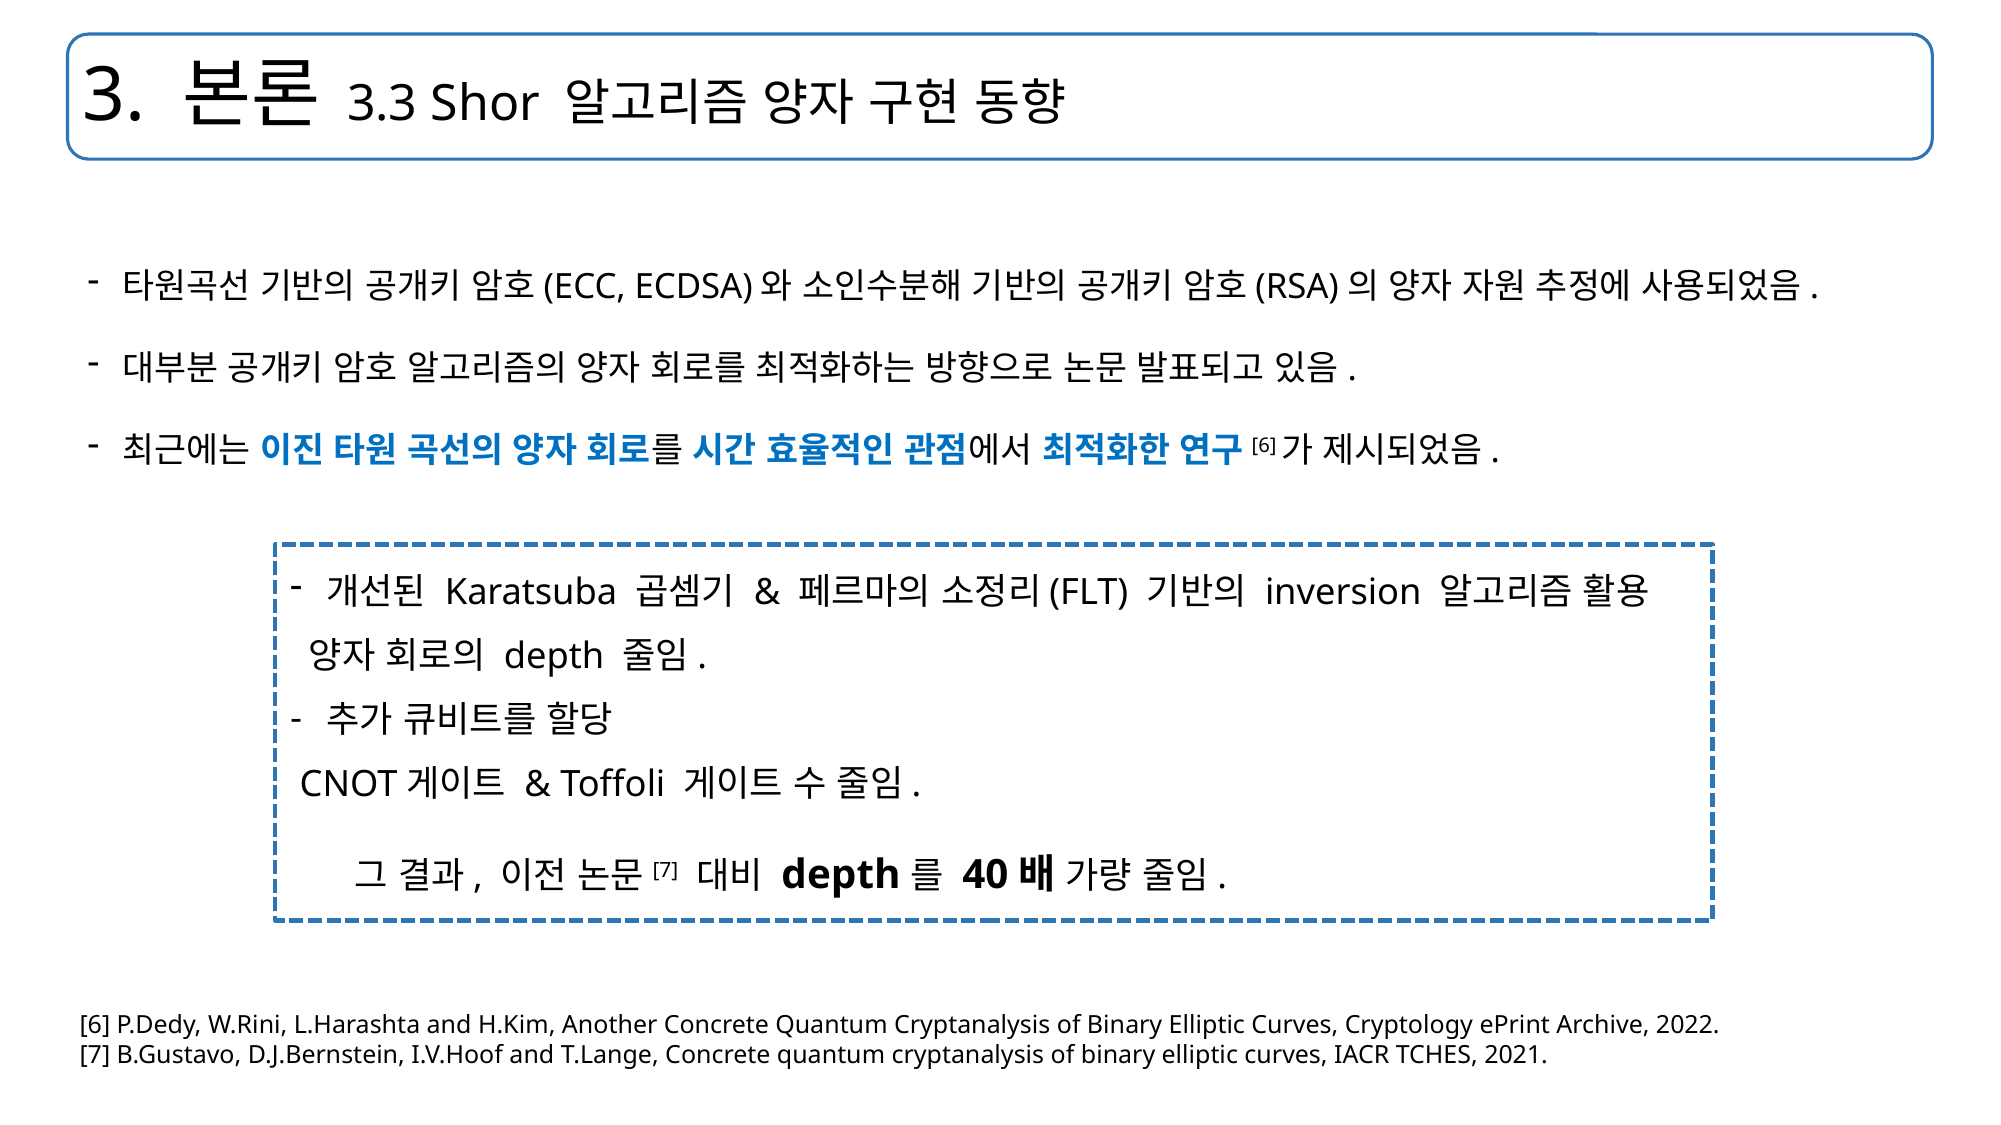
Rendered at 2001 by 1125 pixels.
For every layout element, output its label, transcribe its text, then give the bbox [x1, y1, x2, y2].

text_box 타원곡선 기반의 공개키 암호(ECC, ECDSA)와 소인수분해 기반의 공개키 암호(RSA)의 양자 자원 추정에 사용되었음. 대부분 공개키 암호 알고리즘의 양자 회로를 최적화하는 방향으로 논문 발표되고 있음. 최근에는 이진 타원 곡선의 양자 회로를 시간 효율적인 관점에서 최적화한 연구[6]가 제시되었음. [72, 211, 1928, 501]
text_box [6] P.Dedy, W.Rini, L.Harashta and H.Kim, Another Concrete Quantum Cryptanalysis of Binary Elliptic Curves, Cryptology ePrint Archive, 2022. [7] B.Gustavo, D.J.Bernstein, I.V.Hoof and T.Lange, Concrete quantum cryptanalysis of binary elliptic curves, IACR TCHES, 2021. [64, 1001, 1738, 1076]
title 3. 본론 3.3 Shor 알고리즘 양자 구현 동향 [67, 34, 1933, 160]
